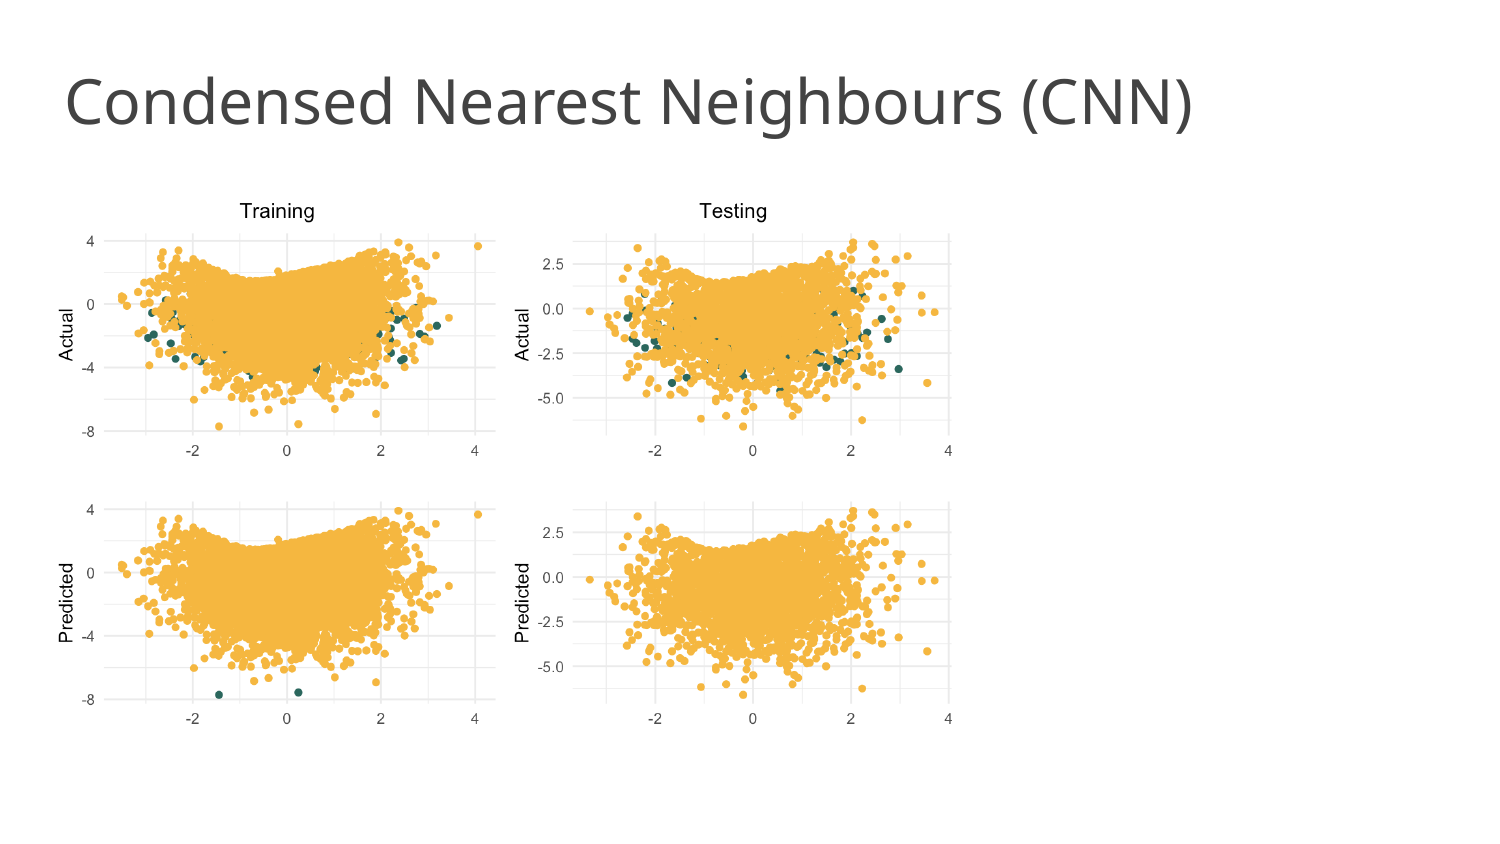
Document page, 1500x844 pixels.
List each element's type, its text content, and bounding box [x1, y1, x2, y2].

picture [49, 196, 961, 760]
title Condensed Nearest Neighbours (CNN) [49, 46, 1263, 188]
